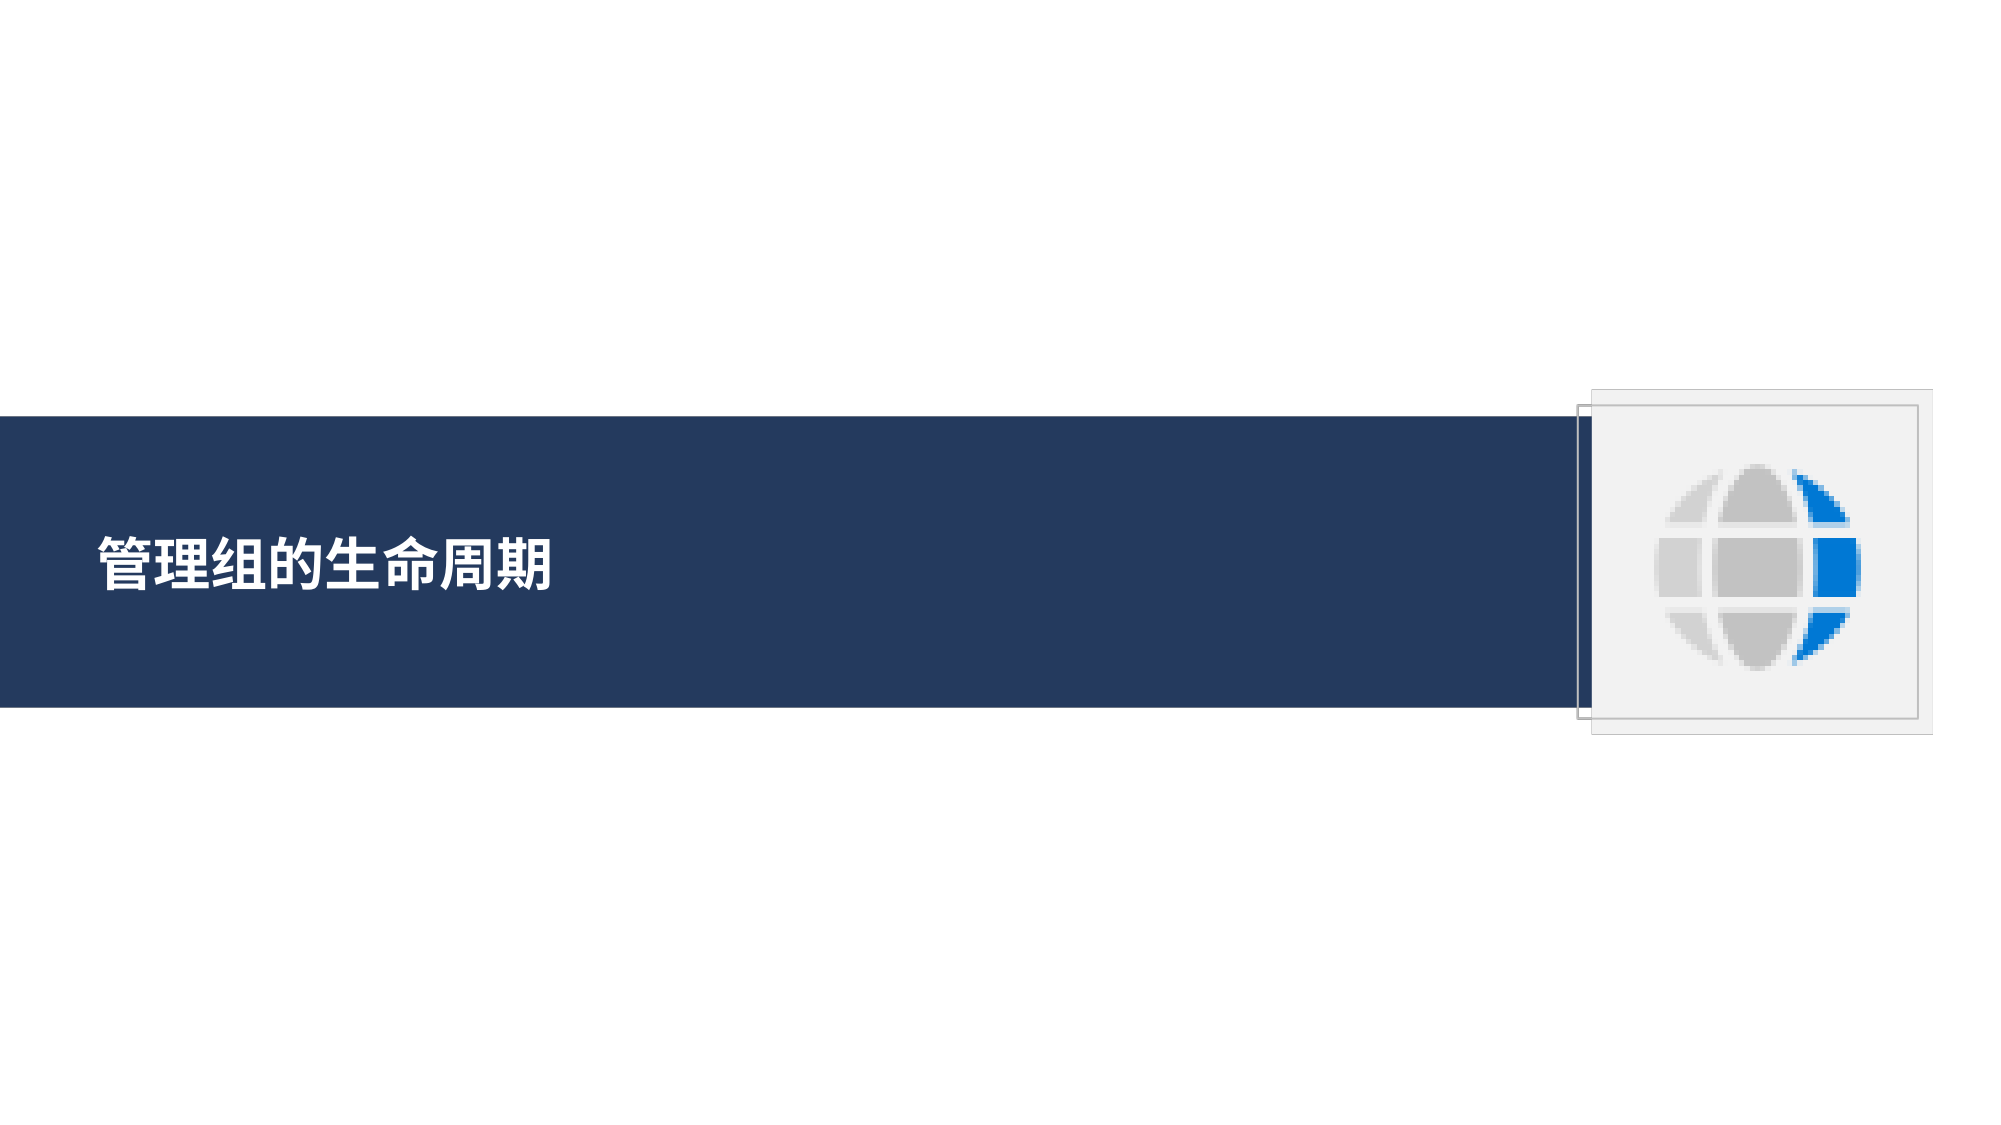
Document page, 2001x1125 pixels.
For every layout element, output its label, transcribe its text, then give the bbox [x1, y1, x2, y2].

picture [0, 0, 2001, 1125]
title 管理组的生命周期 [96, 527, 1549, 598]
